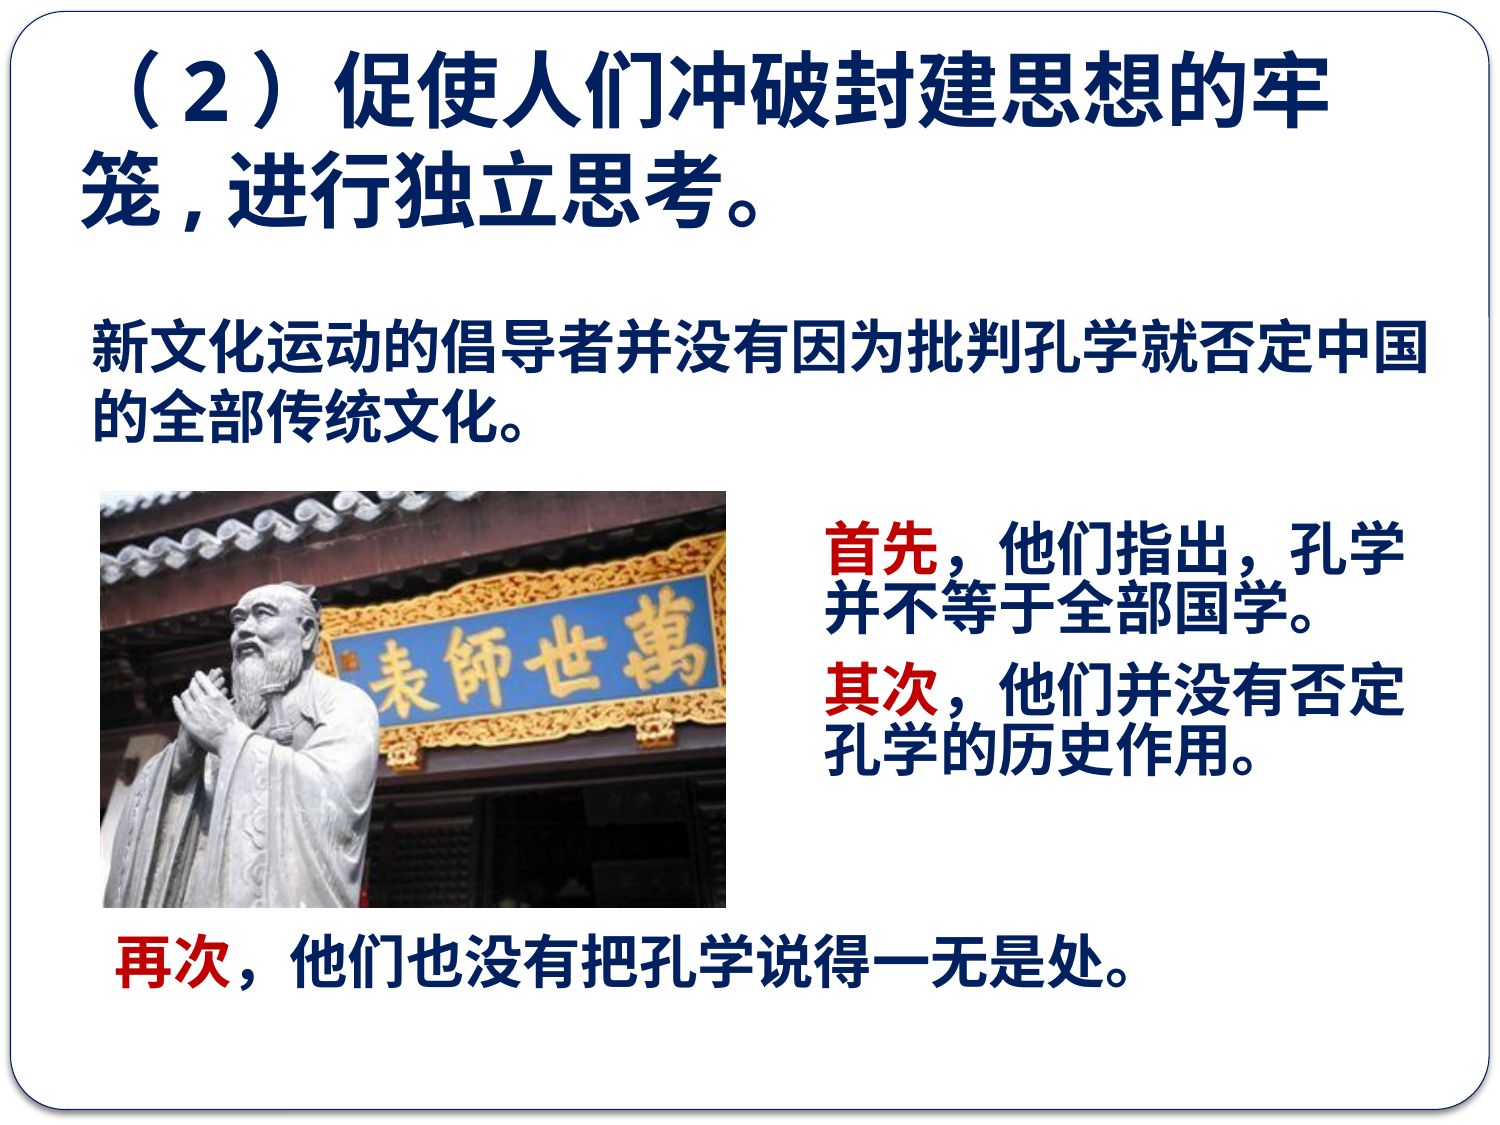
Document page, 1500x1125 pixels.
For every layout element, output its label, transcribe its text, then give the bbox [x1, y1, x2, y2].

text_box 首先，他们指出，孔学并不等于全部国学。 [809, 515, 1436, 649]
text_box （2）促使人们冲破封建思想的牢笼,进行独立思考。 [64, 30, 1436, 246]
text_box 新文化运动的倡导者并没有因为批判孔学就否定中国的全部传统文化。 [76, 302, 1471, 458]
text_box 再次，他们也没有把孔学说得一无是处。 [100, 928, 1400, 1003]
text_box 其次，他们并没有否定孔学的历史作用。 [809, 656, 1459, 791]
picture [100, 491, 726, 908]
